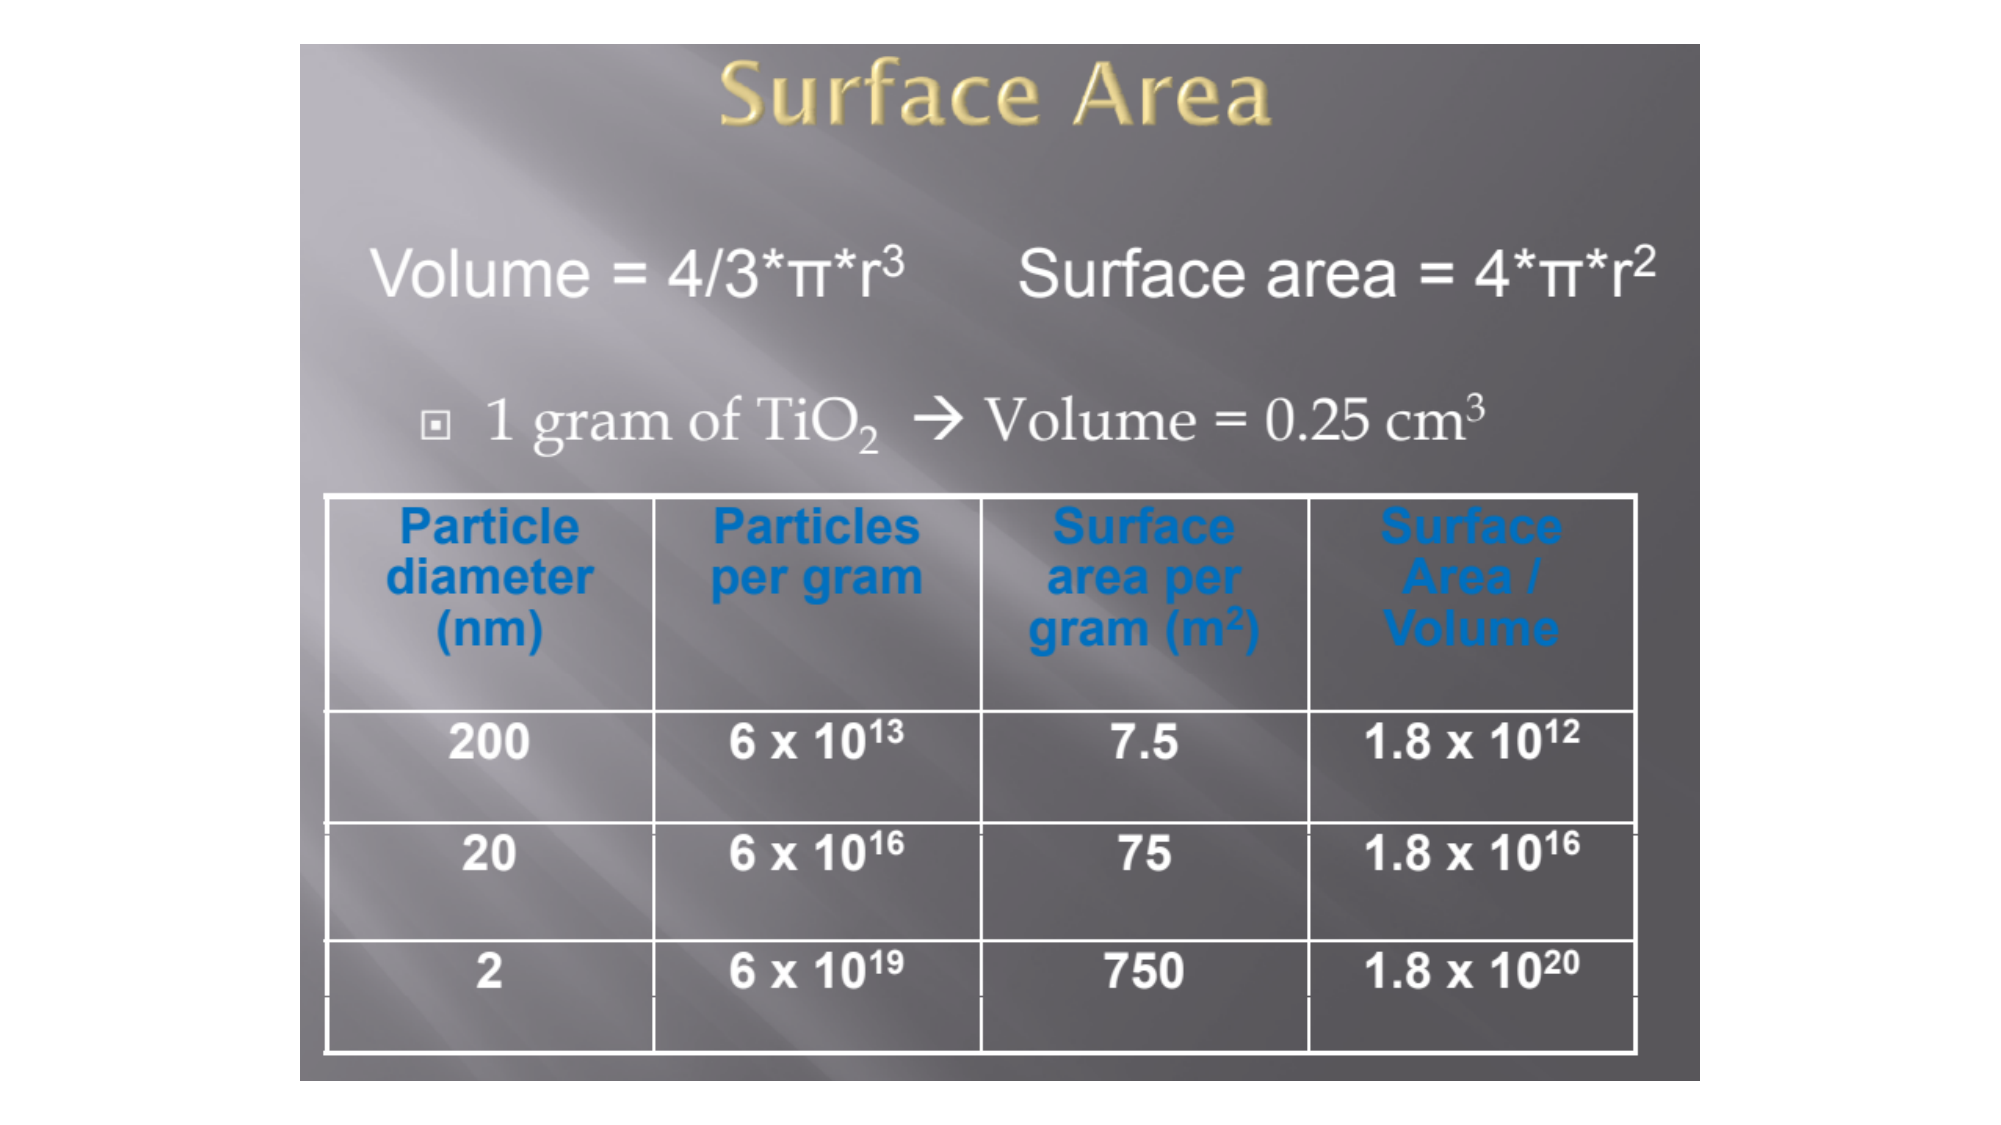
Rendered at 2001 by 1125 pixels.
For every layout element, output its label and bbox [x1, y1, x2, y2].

picture [299, 44, 1700, 1081]
